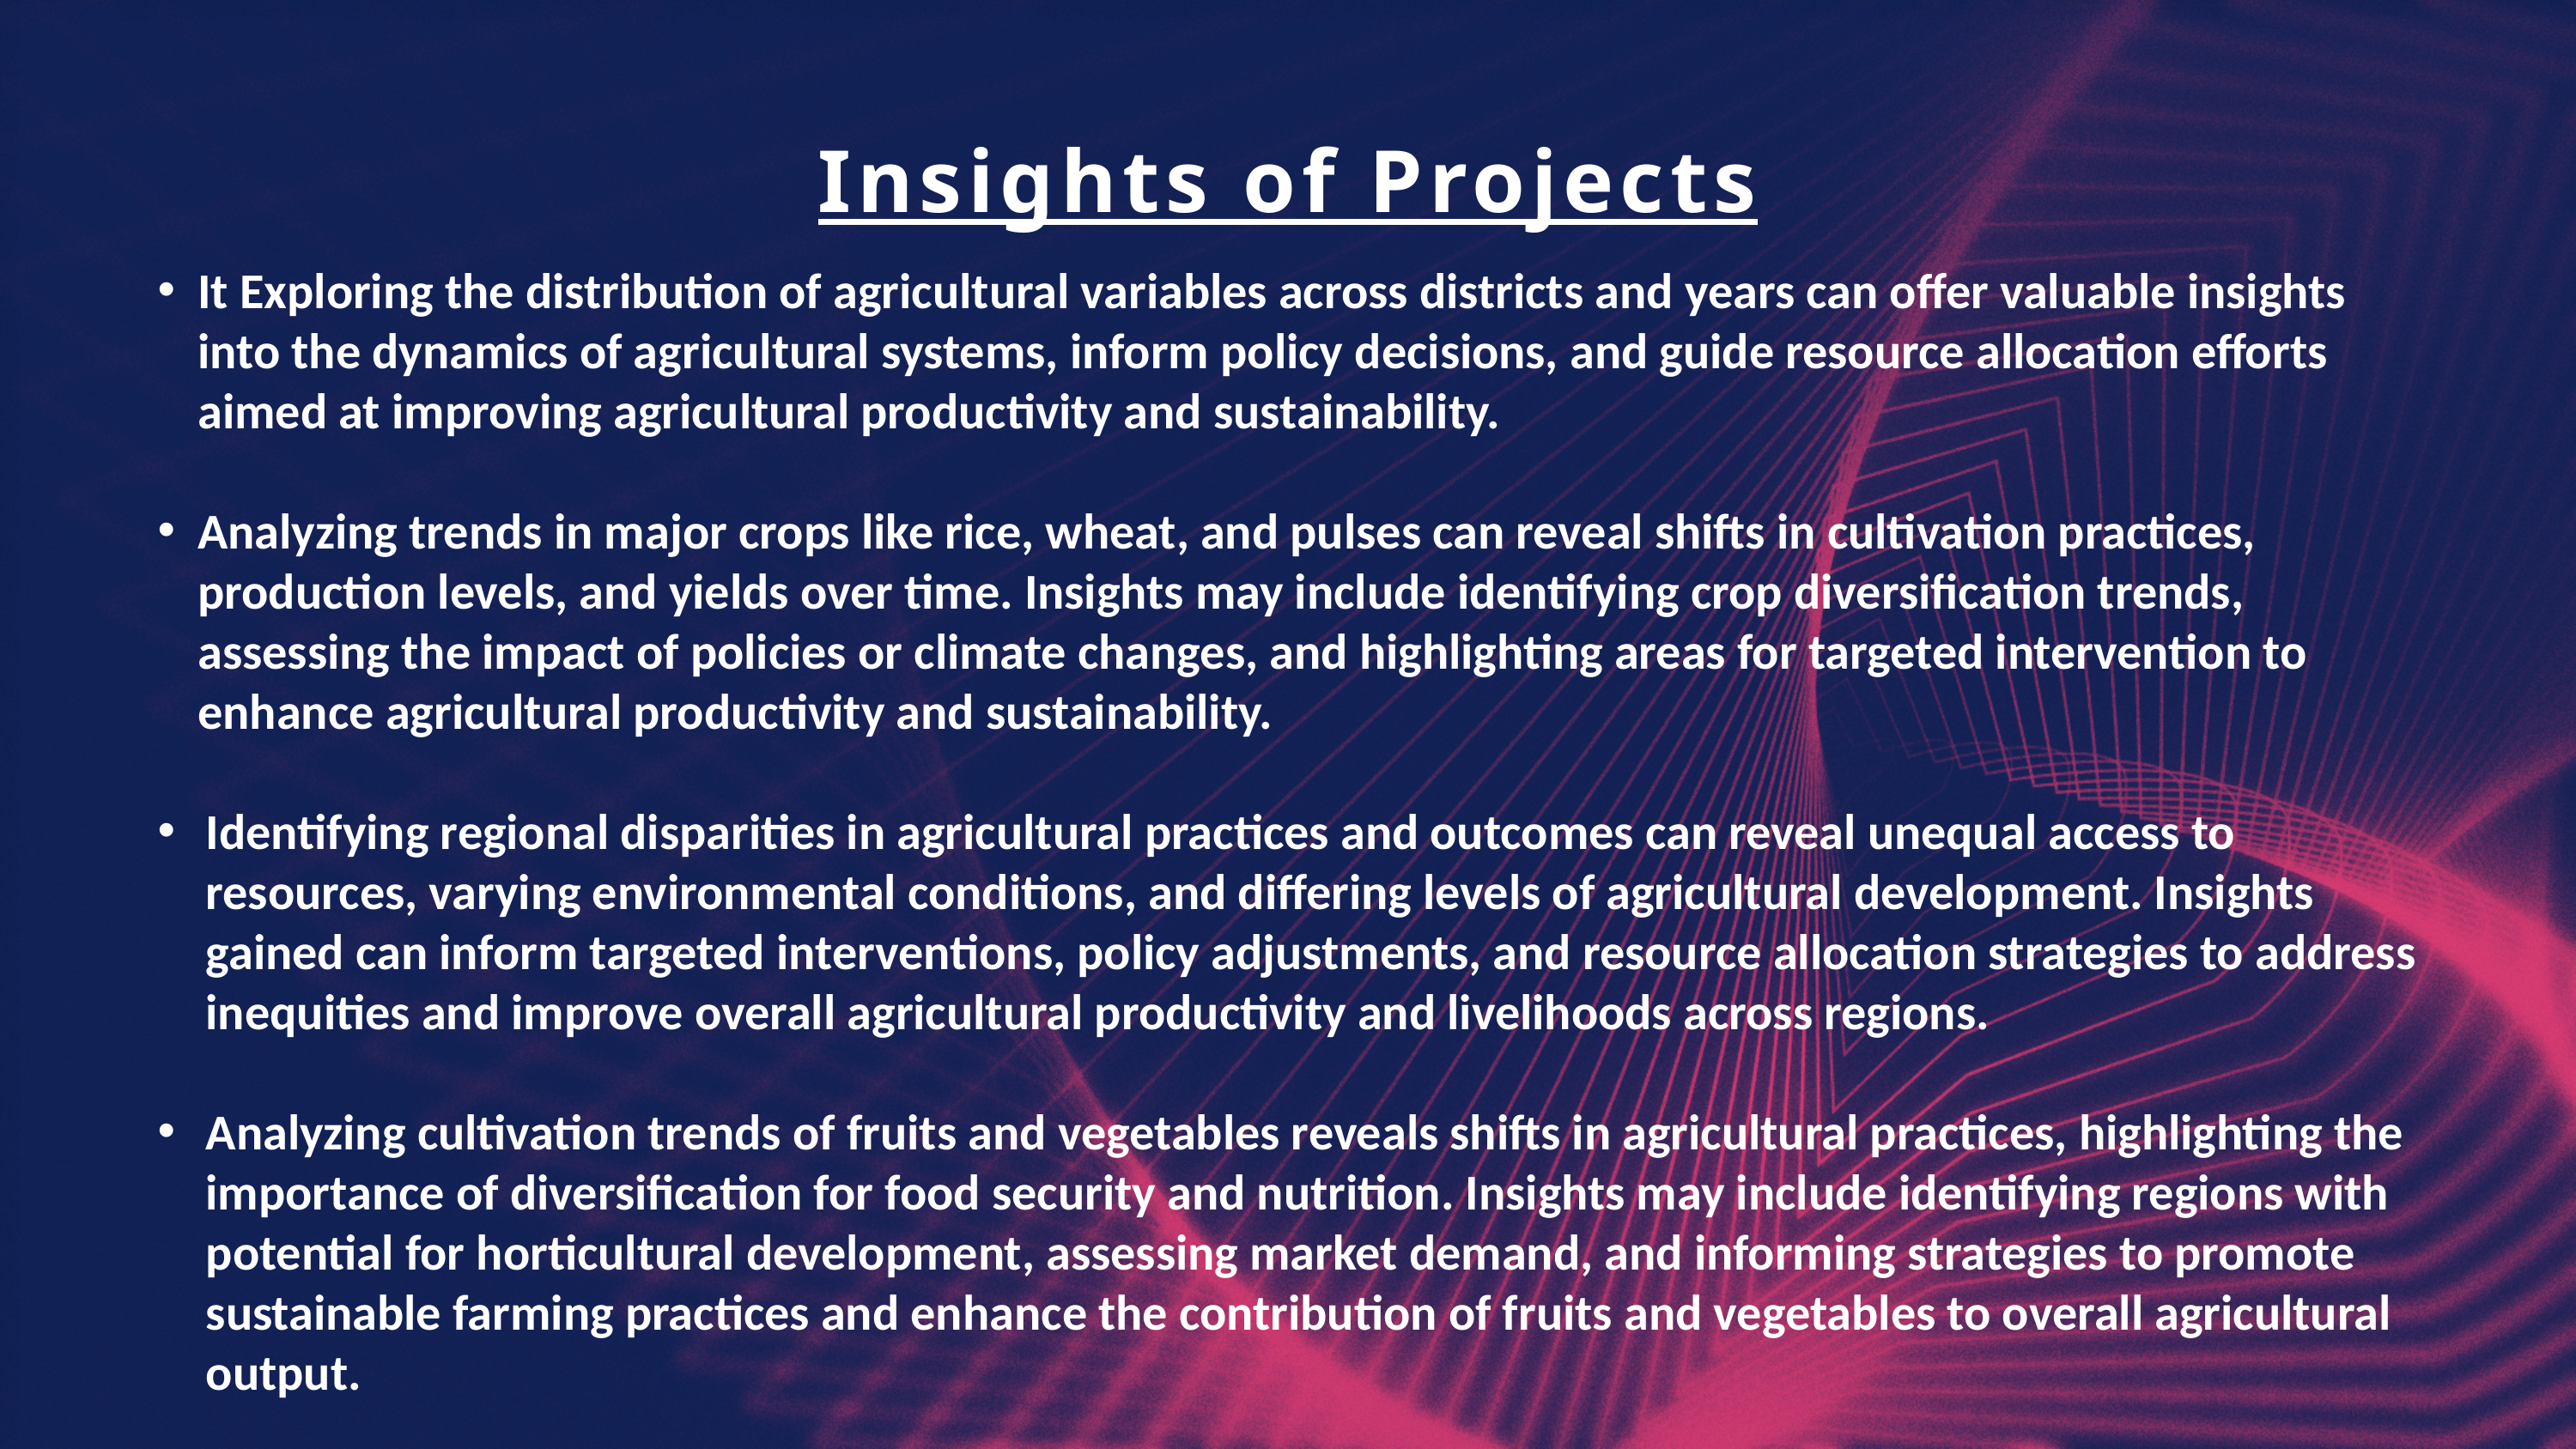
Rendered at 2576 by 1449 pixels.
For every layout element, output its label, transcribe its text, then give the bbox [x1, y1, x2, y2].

text_box Insights of Projects [566, 64, 2009, 230]
text_box It Exploring the distribution of agricultural variables across districts and years can offer valuable insights into the dynamics of agricultural systems, inform policy decisions, and guide resource allocation efforts aimed at improving agricultural productivity and sustainability. Analyzing trends in major crops like rice, wheat, and pulses can reveal shifts in cultivation practices, production levels, and yields over time. Insights may include identifying crop diversification trends, assessing the impact of policies or climate changes, and highlighting areas for targeted intervention to enhance agricultural productivity and sustainability. Identifying regional disparities in agricultural practices and outcomes can reveal unequal access to resources, varying environmental conditions, and differing levels of agricultural development. Insights gained can inform targeted interventions, policy adjustments, and resource allocation strategies to address inequities and improve overall agricultural productivity and livelihoods across regions. Analyzing cultivation trends of fruits and vegetables reveals shifts in agricultural practices, highlighting the importance of diversification for food security and nutrition. Insights may include identifying regions with potential for horticultural development, assessing market demand, and informing strategies to promote sustainable farming practices and enhance the contribution of fruits and vegetables to overall agricultural output. [144, 252, 2442, 1407]
text_box [0, 0, 2576, 1449]
